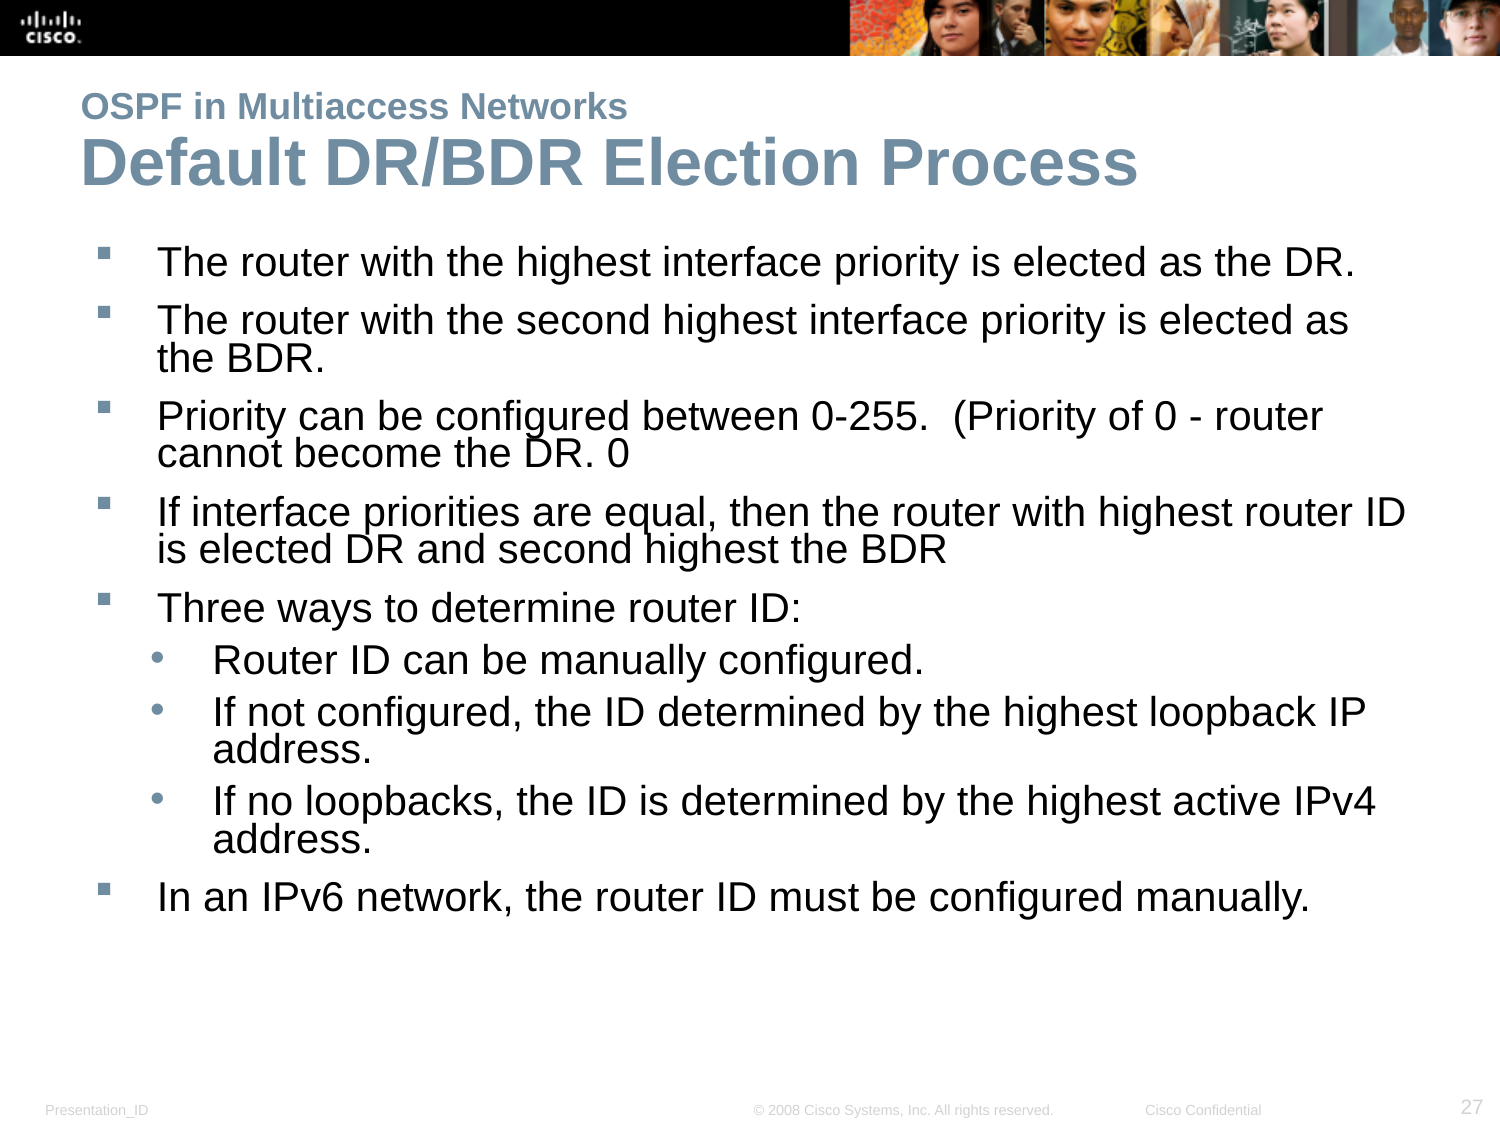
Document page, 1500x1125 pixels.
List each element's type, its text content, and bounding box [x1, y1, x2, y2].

picture [0, 0, 1500, 56]
title OSPF in Multiaccess Networks Default DR/BDR Election Process [66, 68, 1404, 207]
list The router with the highest interface priority is elected as the DR. The router with the second highest interface priority is elected as the BDR. Priority can be configured between 0-255. (Priority of 0 - router cannot become the DR. 0 If interface priorities are equal, then the router with highest router ID is elected DR and second highest the BDR Three ways to determine router ID: Router ID can be manually configured. If not configured, the ID determined by the highest loopback IP address. If no loopbacks, the ID is determined by the highest active IPv4 address. In an IPv6 network, the router ID must be configured manually. [80, 239, 1425, 1082]
